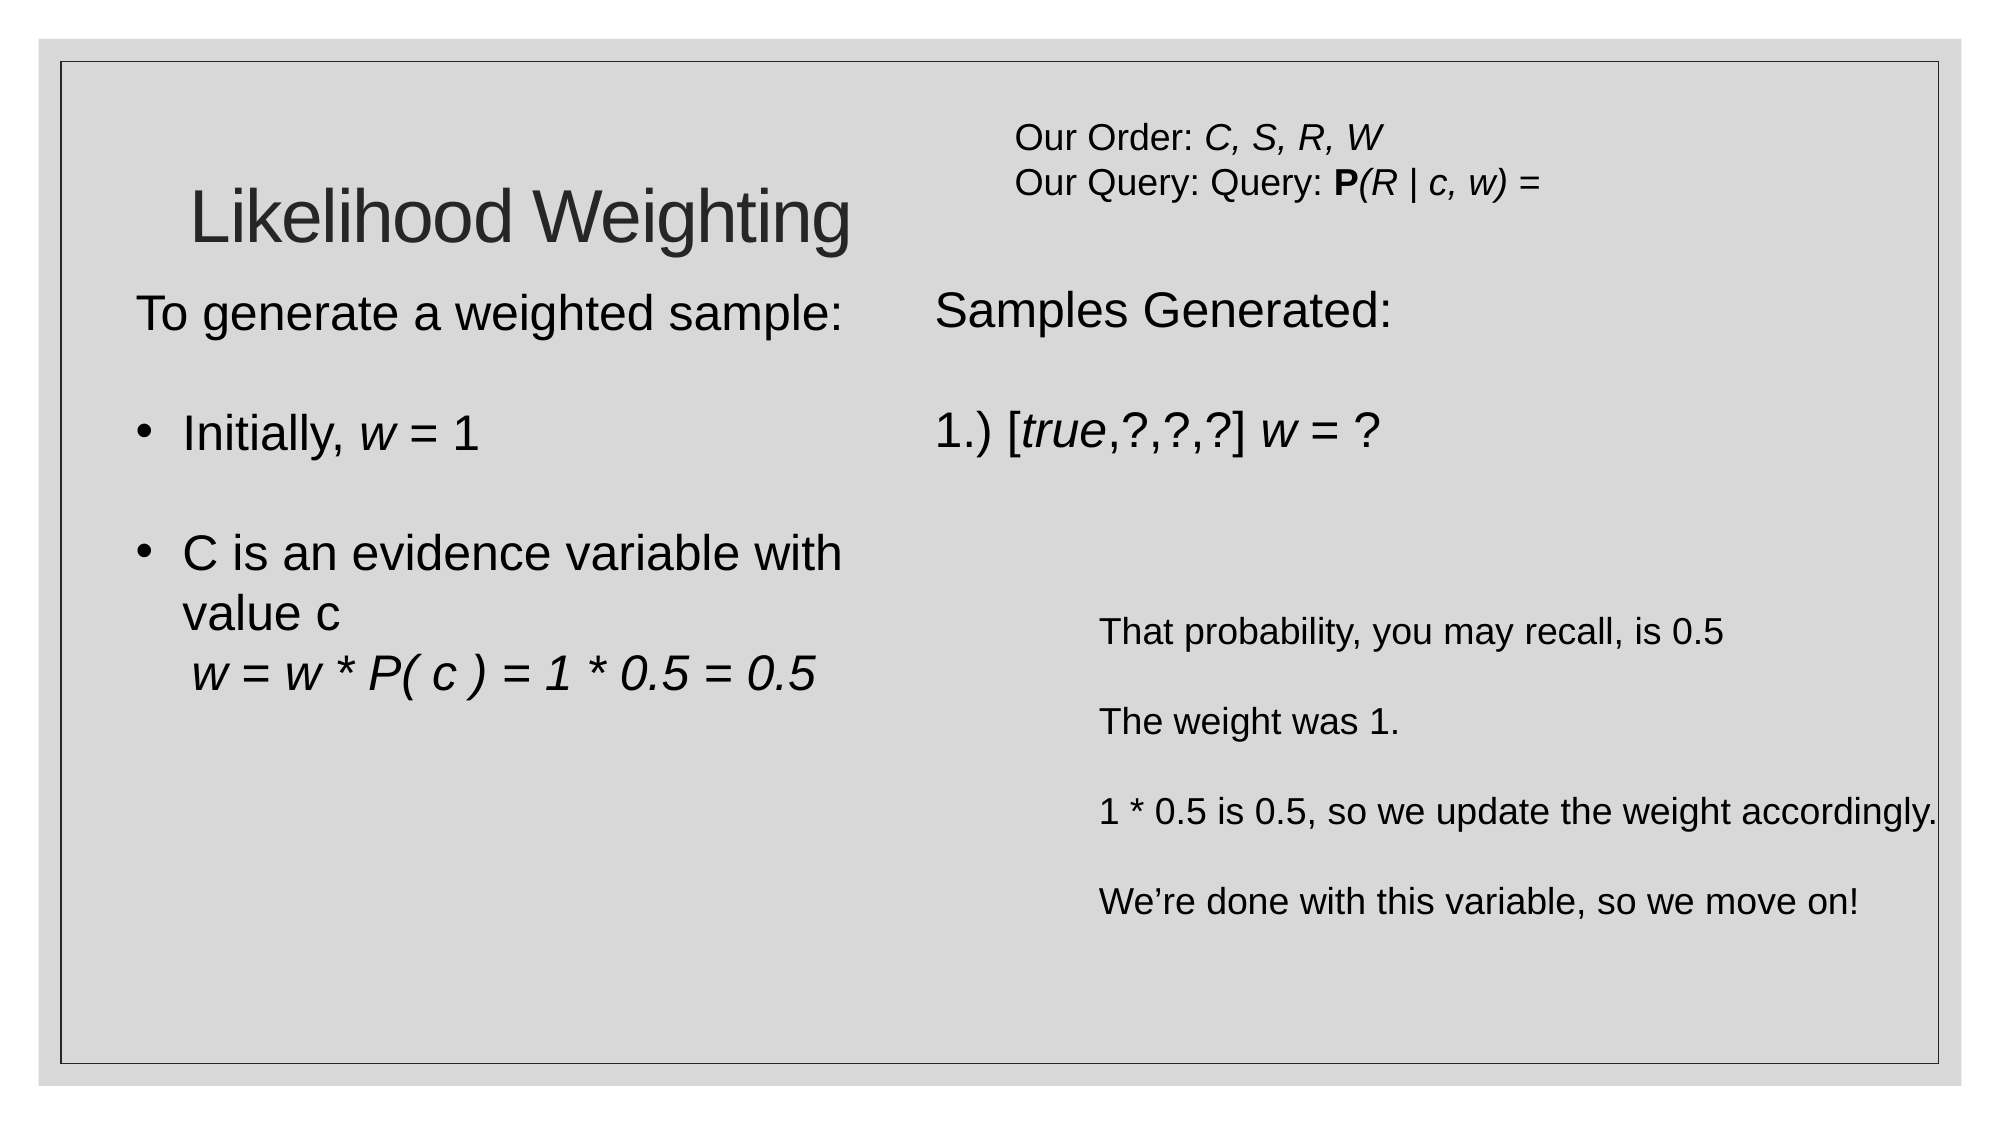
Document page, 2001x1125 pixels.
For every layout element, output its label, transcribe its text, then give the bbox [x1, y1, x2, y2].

title Likelihood Weighting [174, 105, 1825, 331]
text_box Samples Generated: 1.) [true,?,?,?] w = ? [919, 269, 1745, 465]
text_box To generate a weighted sample: Initially, w = 1 C is an evidence variable with value c w = w * P( c ) = 1 * 0.5 = 0.5 [120, 273, 876, 709]
text_box That probability, you may recall, is 0.5 The weight was 1. 1 * 0.5 is 0.5, so we update the weight accordingly. We’re done with this variable, so we move on! [1083, 599, 1958, 1020]
